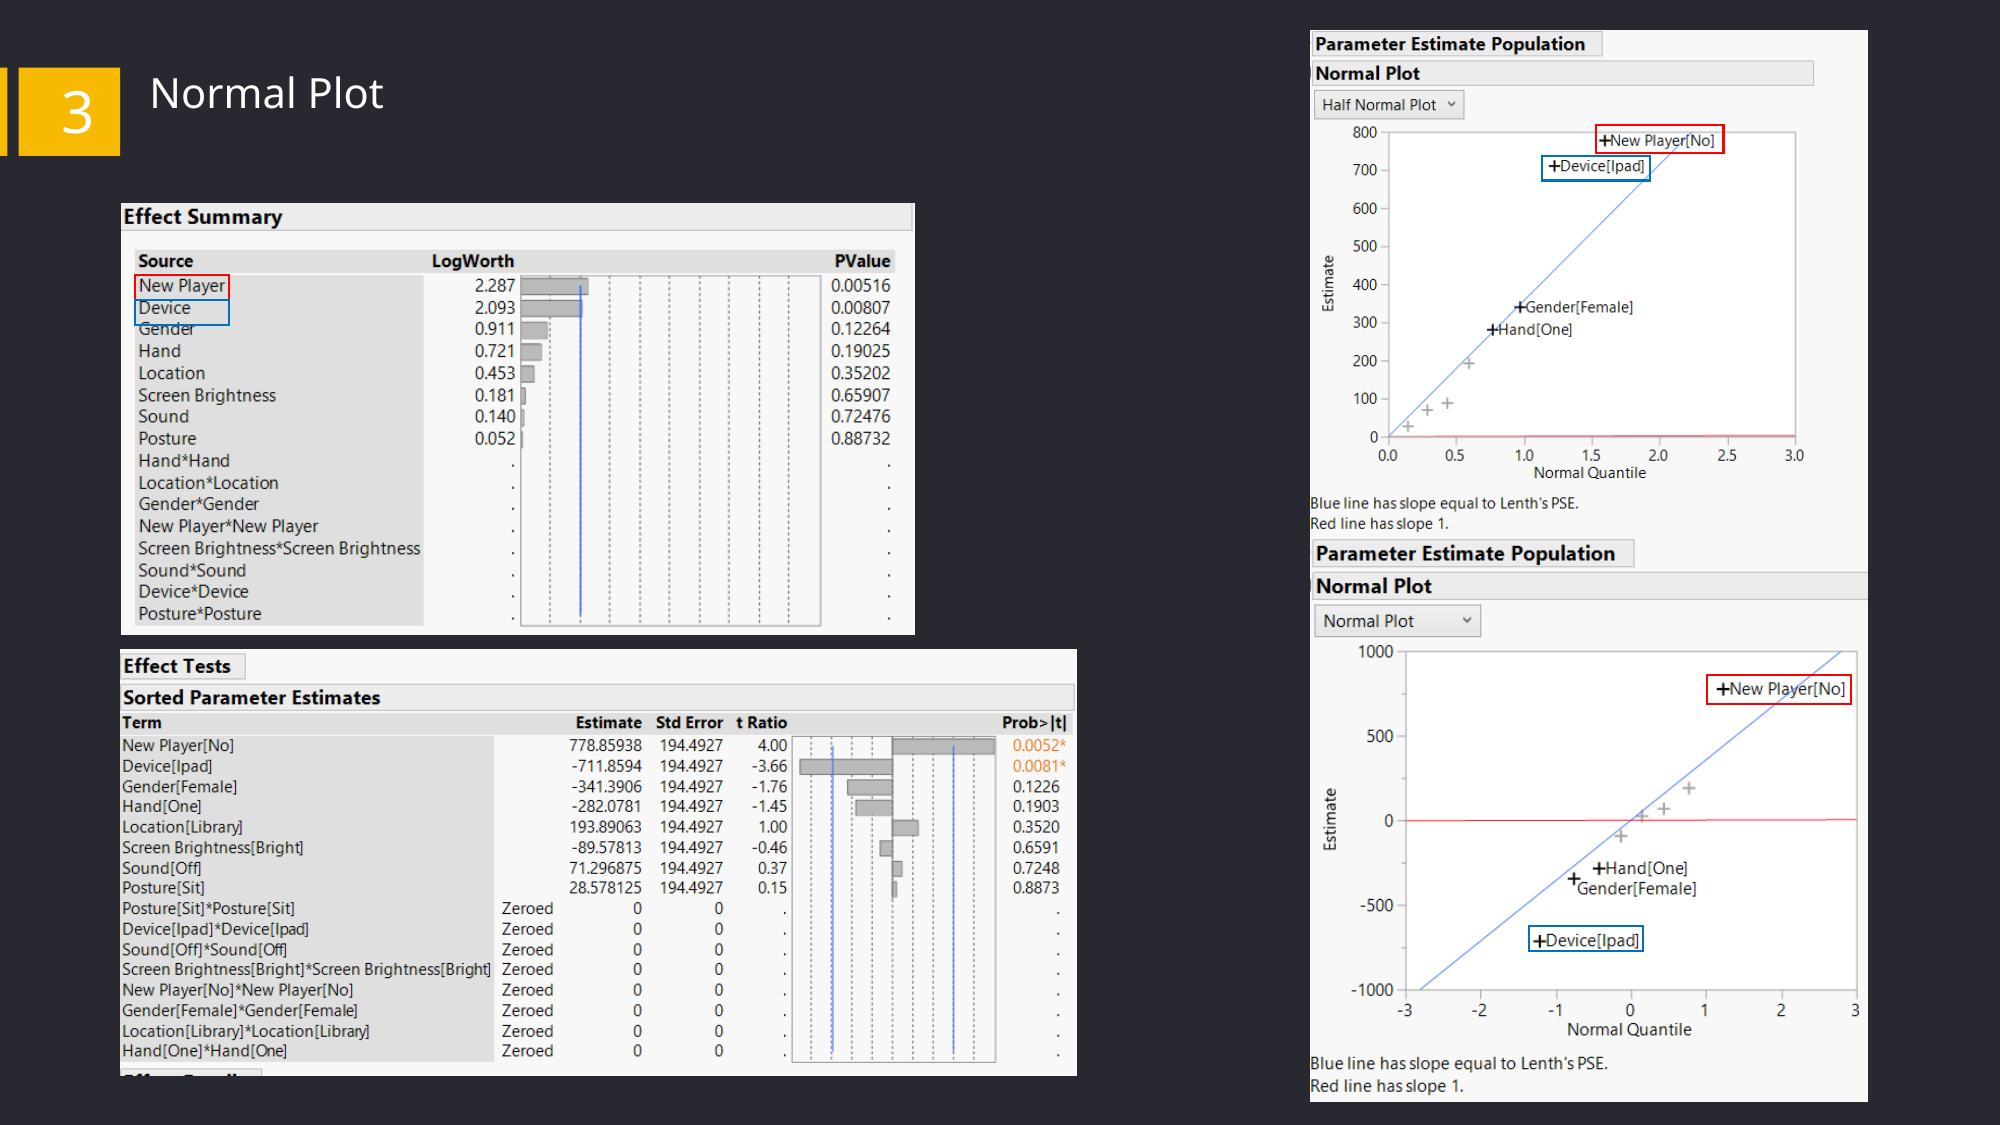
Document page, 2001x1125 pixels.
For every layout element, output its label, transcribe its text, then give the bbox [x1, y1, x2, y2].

text_box 3 [47, 67, 92, 153]
picture [1310, 30, 1869, 1102]
picture [120, 649, 1077, 1076]
picture [121, 203, 915, 635]
text_box Normal Plot [134, 59, 729, 125]
text_box [0, 67, 8, 157]
text_box [18, 67, 121, 157]
